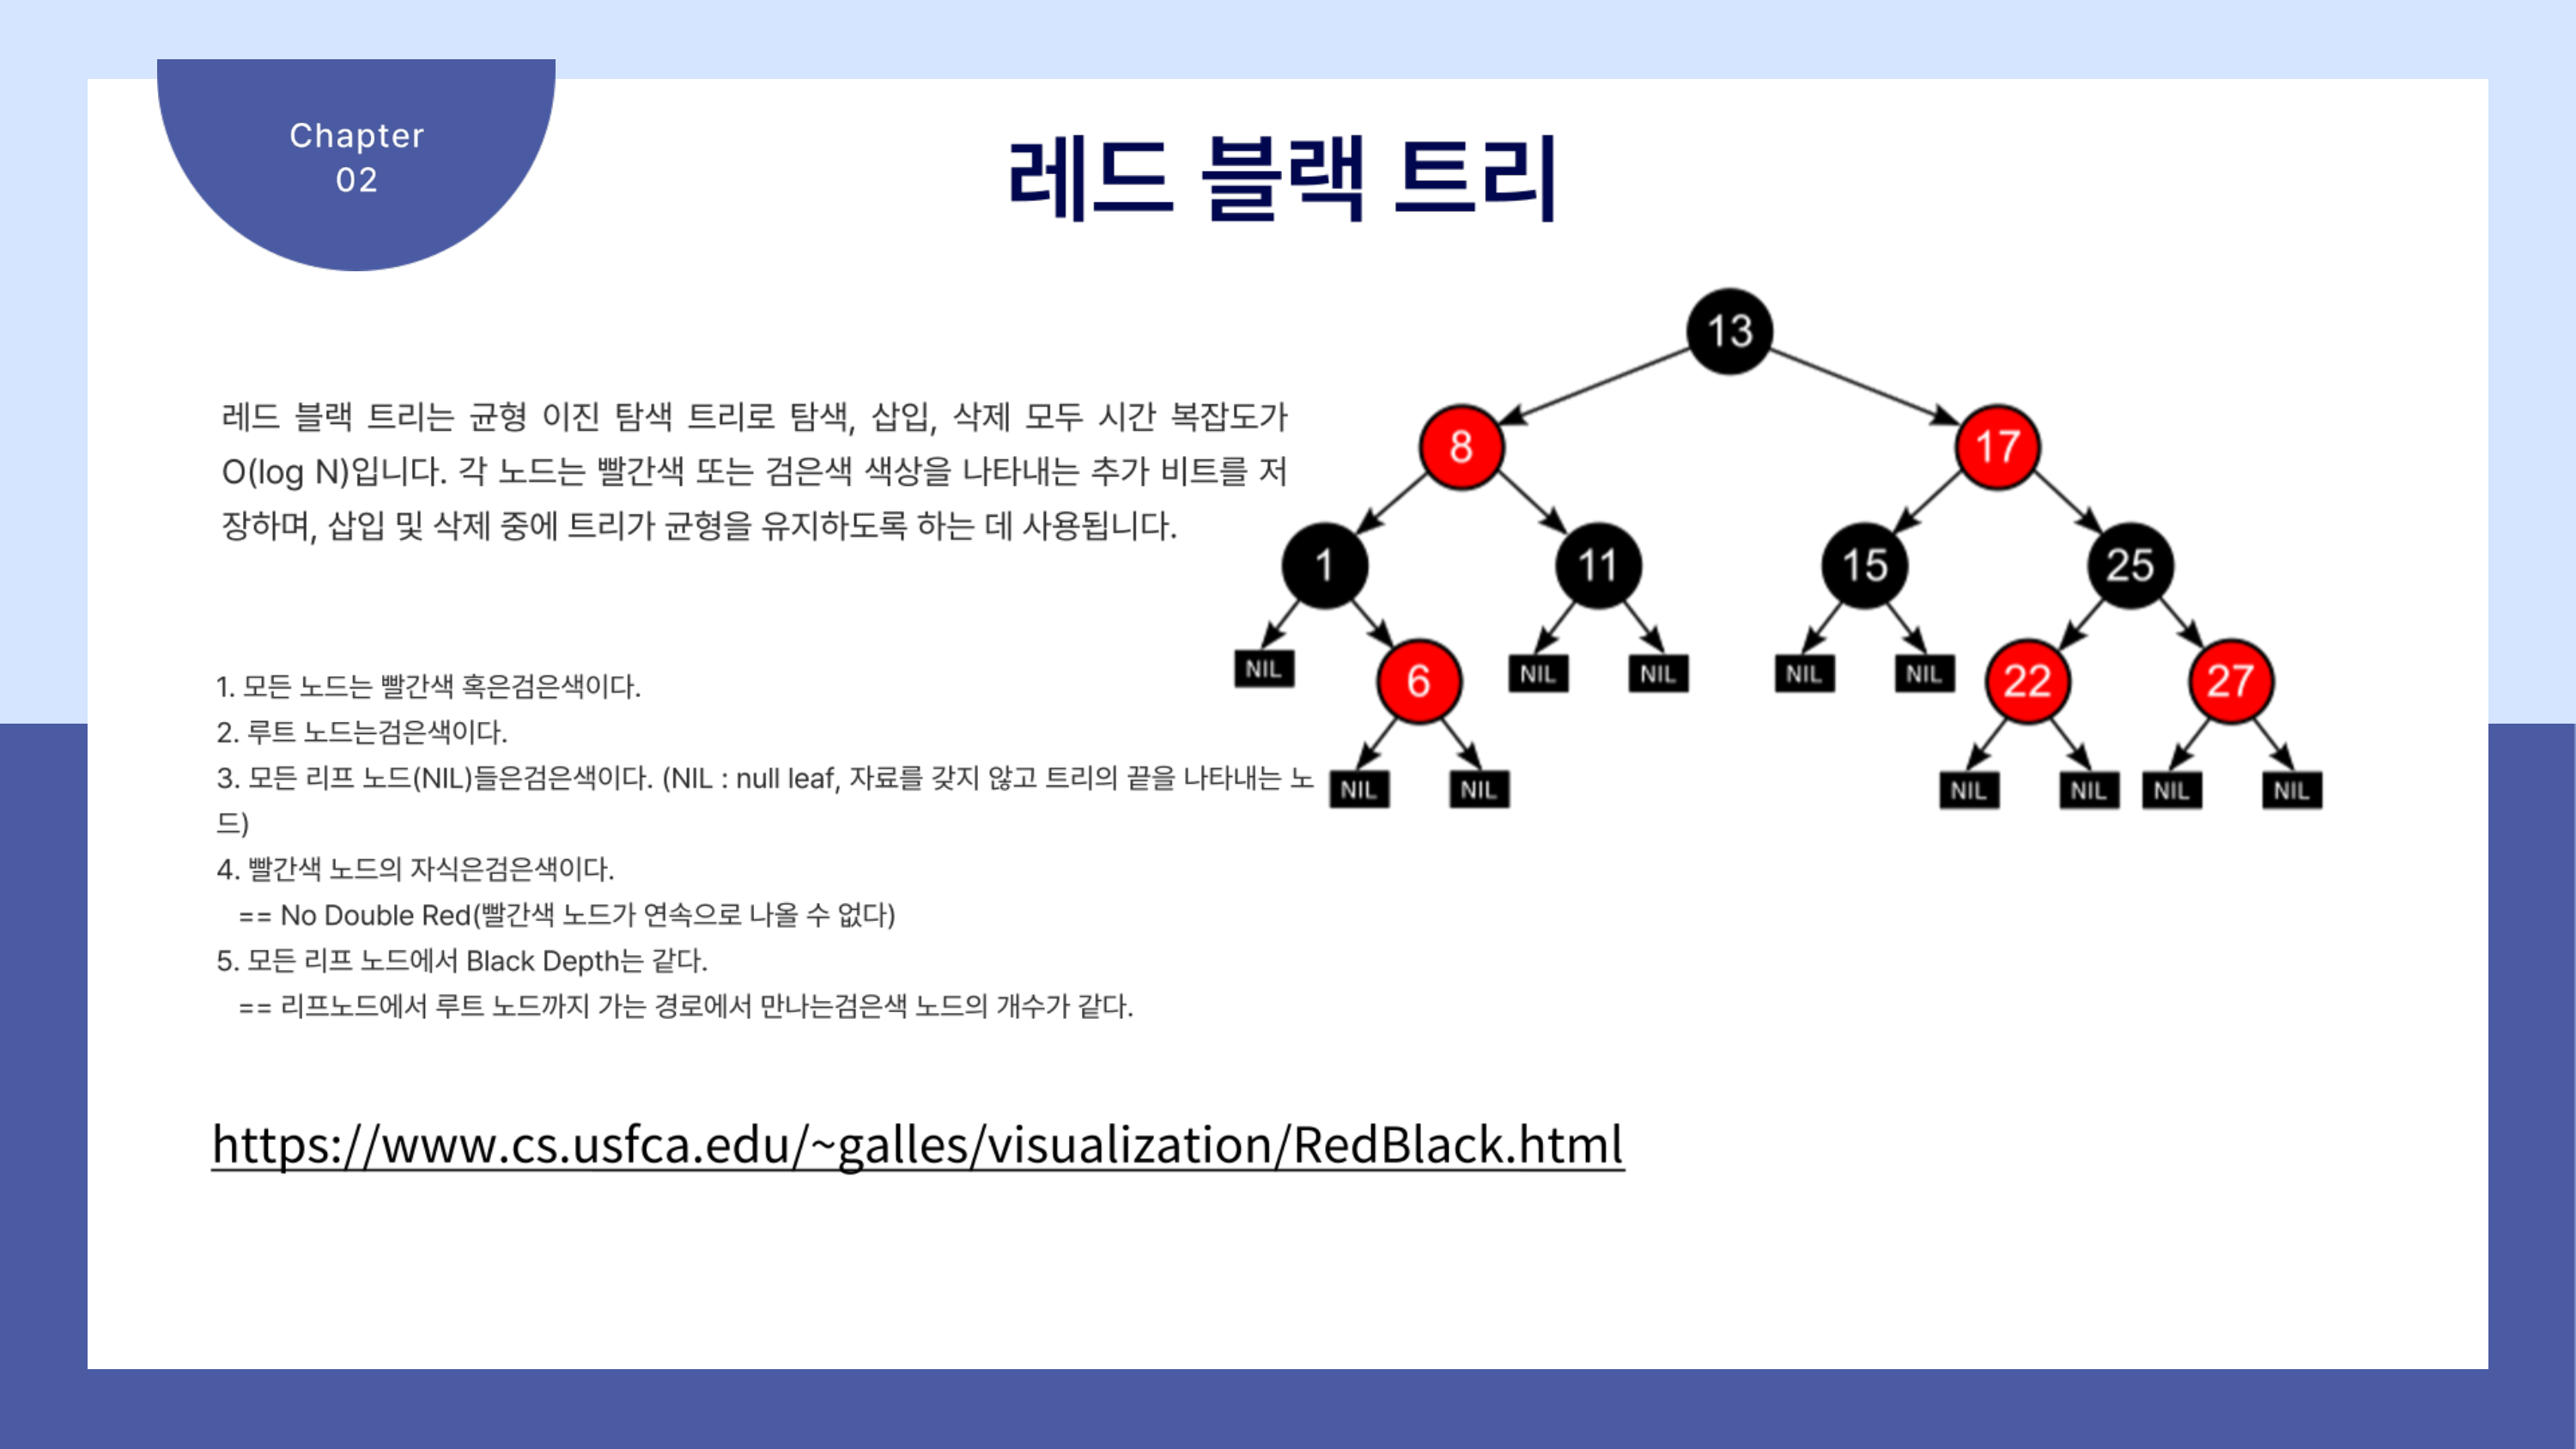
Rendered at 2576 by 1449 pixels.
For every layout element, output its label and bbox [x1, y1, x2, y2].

picture [206, 657, 1342, 1052]
text_box [88, 79, 2488, 1369]
picture [157, 1083, 1693, 1228]
text_box [156, 239, 491, 271]
picture [133, 72, 1892, 337]
text_box [156, 58, 556, 90]
picture [211, 383, 1319, 581]
text_box [0, 724, 2576, 1449]
text_box [1219, 277, 2332, 822]
